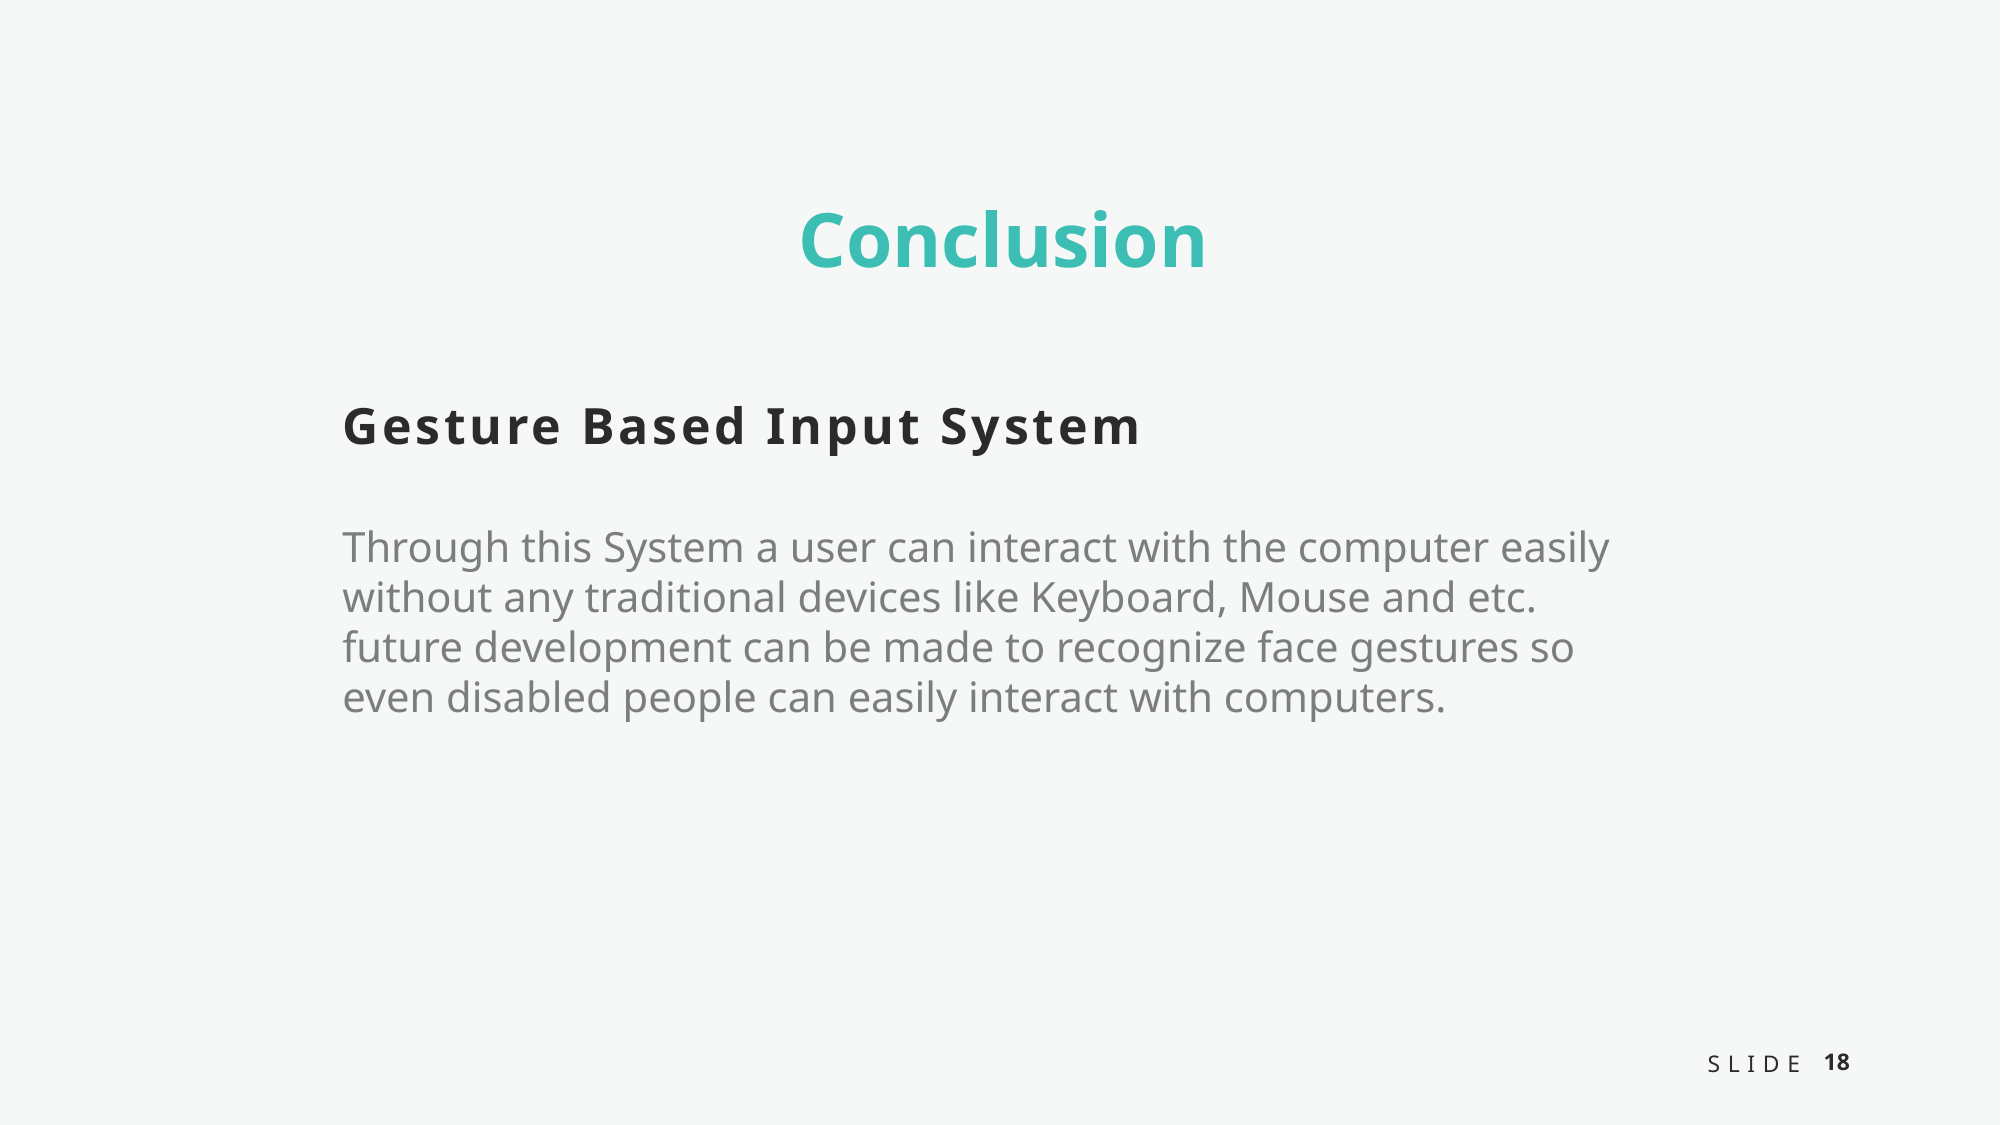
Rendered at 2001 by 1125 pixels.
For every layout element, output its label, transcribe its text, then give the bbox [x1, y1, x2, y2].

text_box Conclusion [501, 185, 1507, 291]
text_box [327, 394, 1683, 729]
